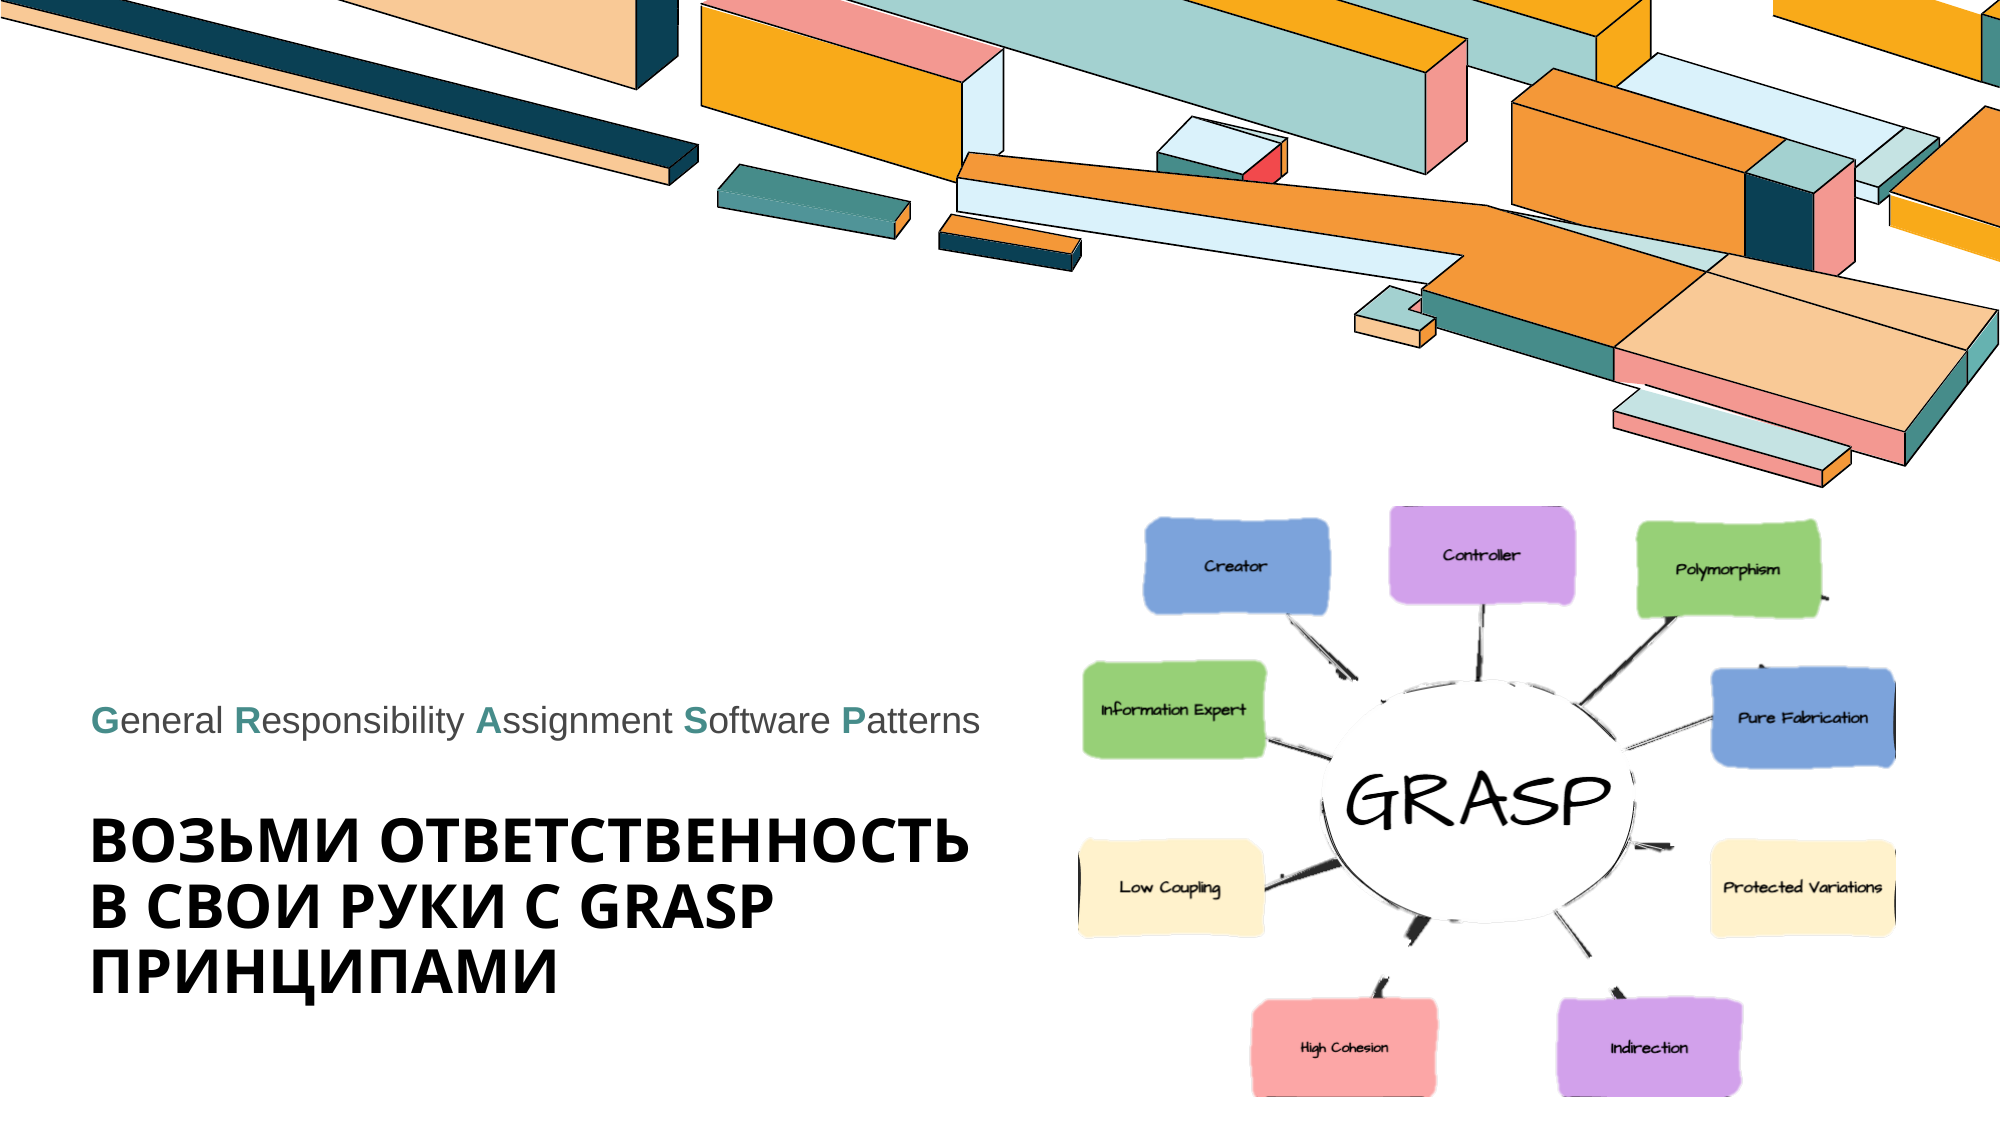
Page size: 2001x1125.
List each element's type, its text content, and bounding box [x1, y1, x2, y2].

title Возьми ответственность в свои руки с GRASP принципами [73, 801, 1078, 1015]
text_box General Responsibility Assignment Software Patterns [76, 689, 1077, 749]
text_box [581, 130, 632, 181]
picture [1078, 506, 1896, 1097]
